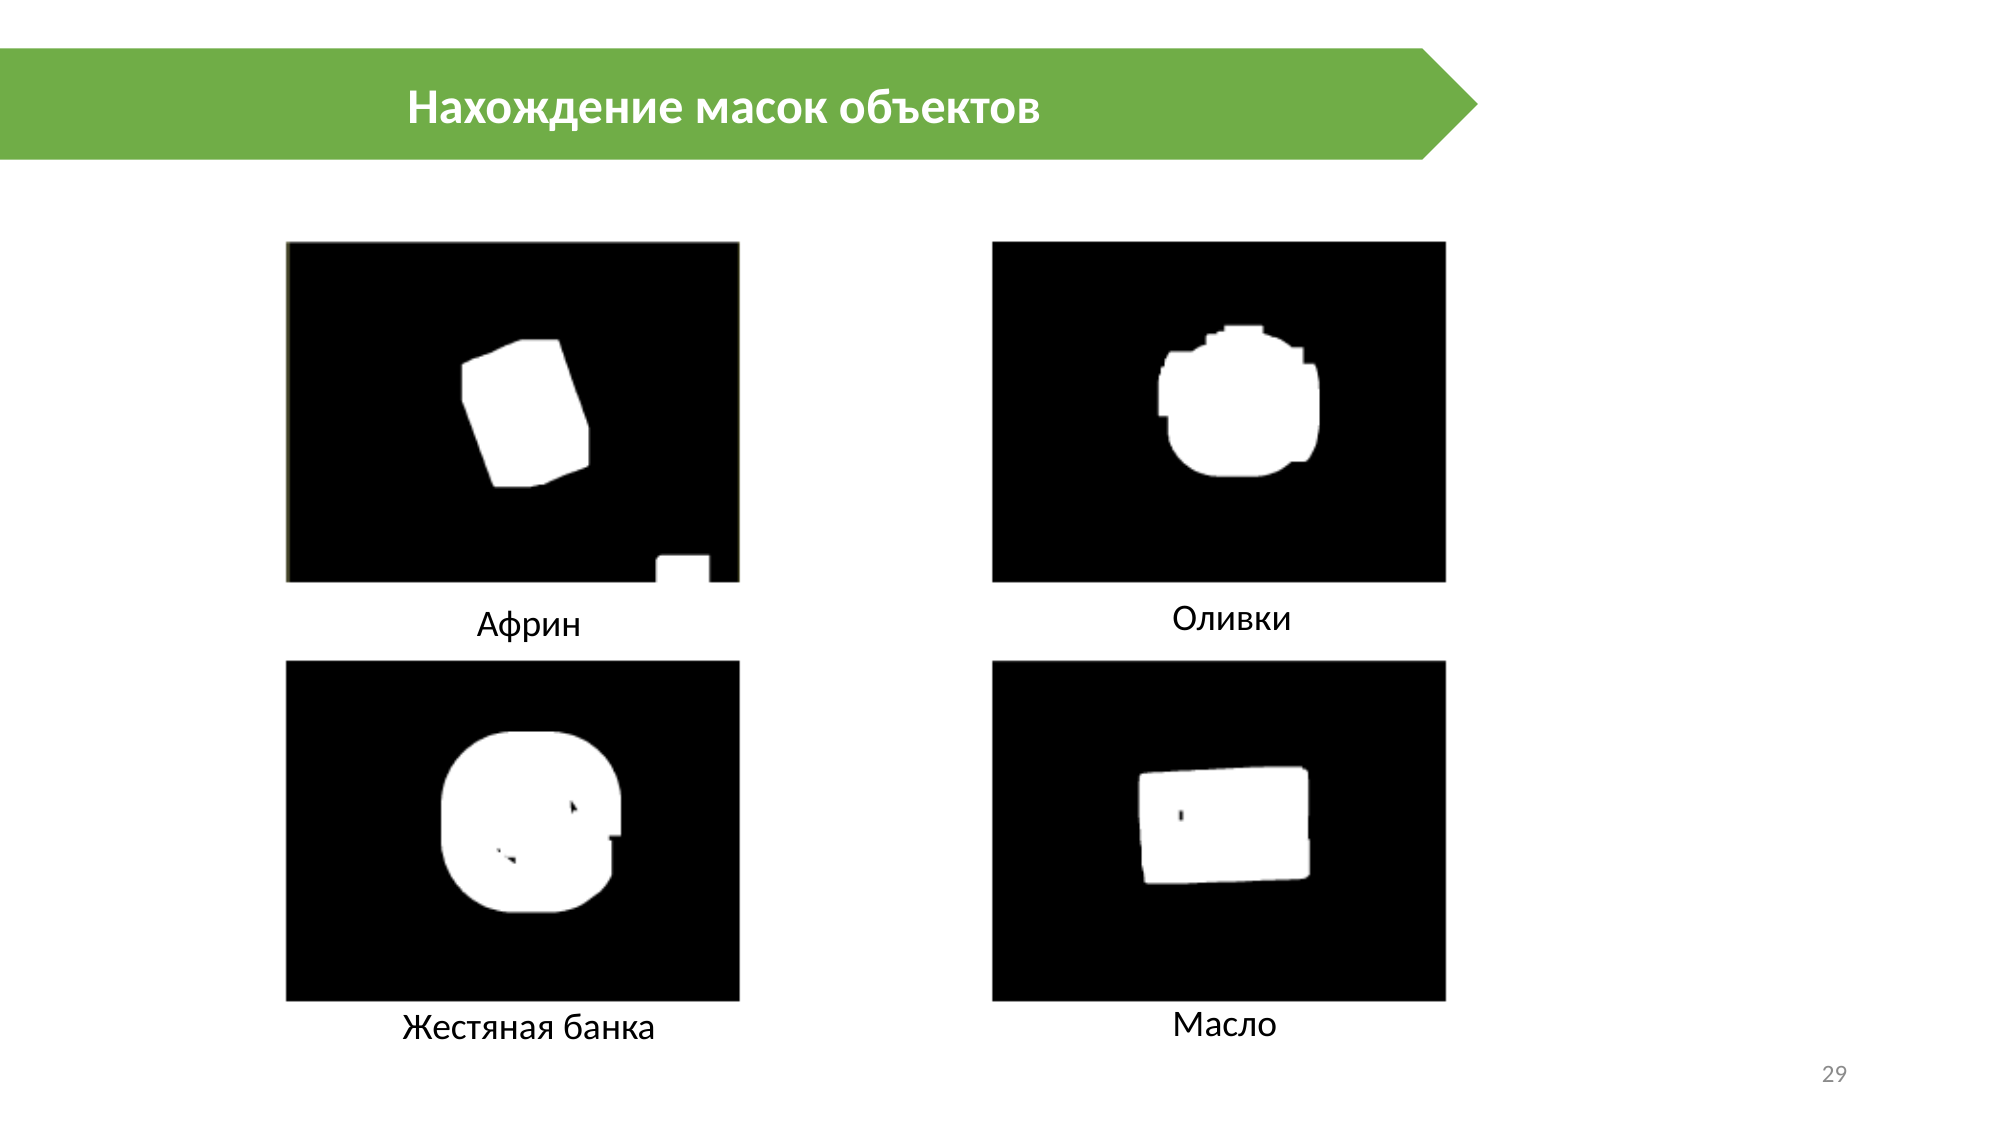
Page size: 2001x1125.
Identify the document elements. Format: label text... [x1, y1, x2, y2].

text_box Масло [1157, 1019, 1293, 1052]
text_box Жестяная банка [387, 1019, 671, 1055]
slide_number 29 [1412, 1042, 1863, 1103]
picture [254, 223, 1477, 1019]
text_box Нахождение масок объектов [0, 48, 1478, 160]
